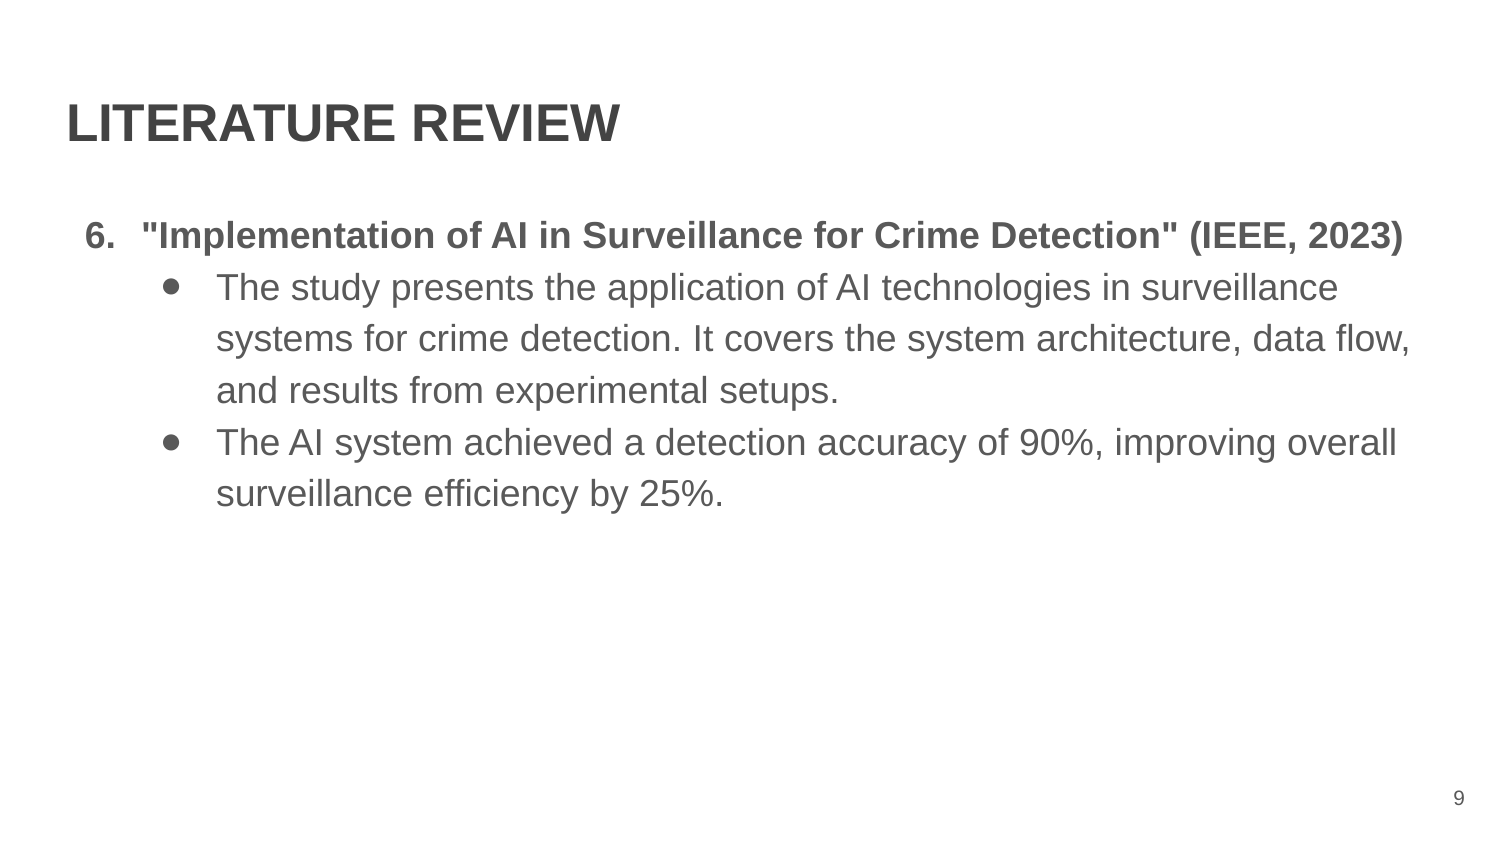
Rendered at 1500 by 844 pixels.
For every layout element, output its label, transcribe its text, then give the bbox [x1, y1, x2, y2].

list "Implementation of AI in Surveillance for Crime Detection" (IEEE, 2023) The study presents the application of AI technologies in surveillance systems for crime detection. It covers the system architecture, data flow, and results from experimental setups. The AI system achieved a detection accuracy of 90%, improving overall surveillance efficiency by 25%. [51, 189, 1449, 750]
title LITERATURE REVIEW [51, 72, 1449, 167]
slide_number 9 [1389, 764, 1480, 830]
